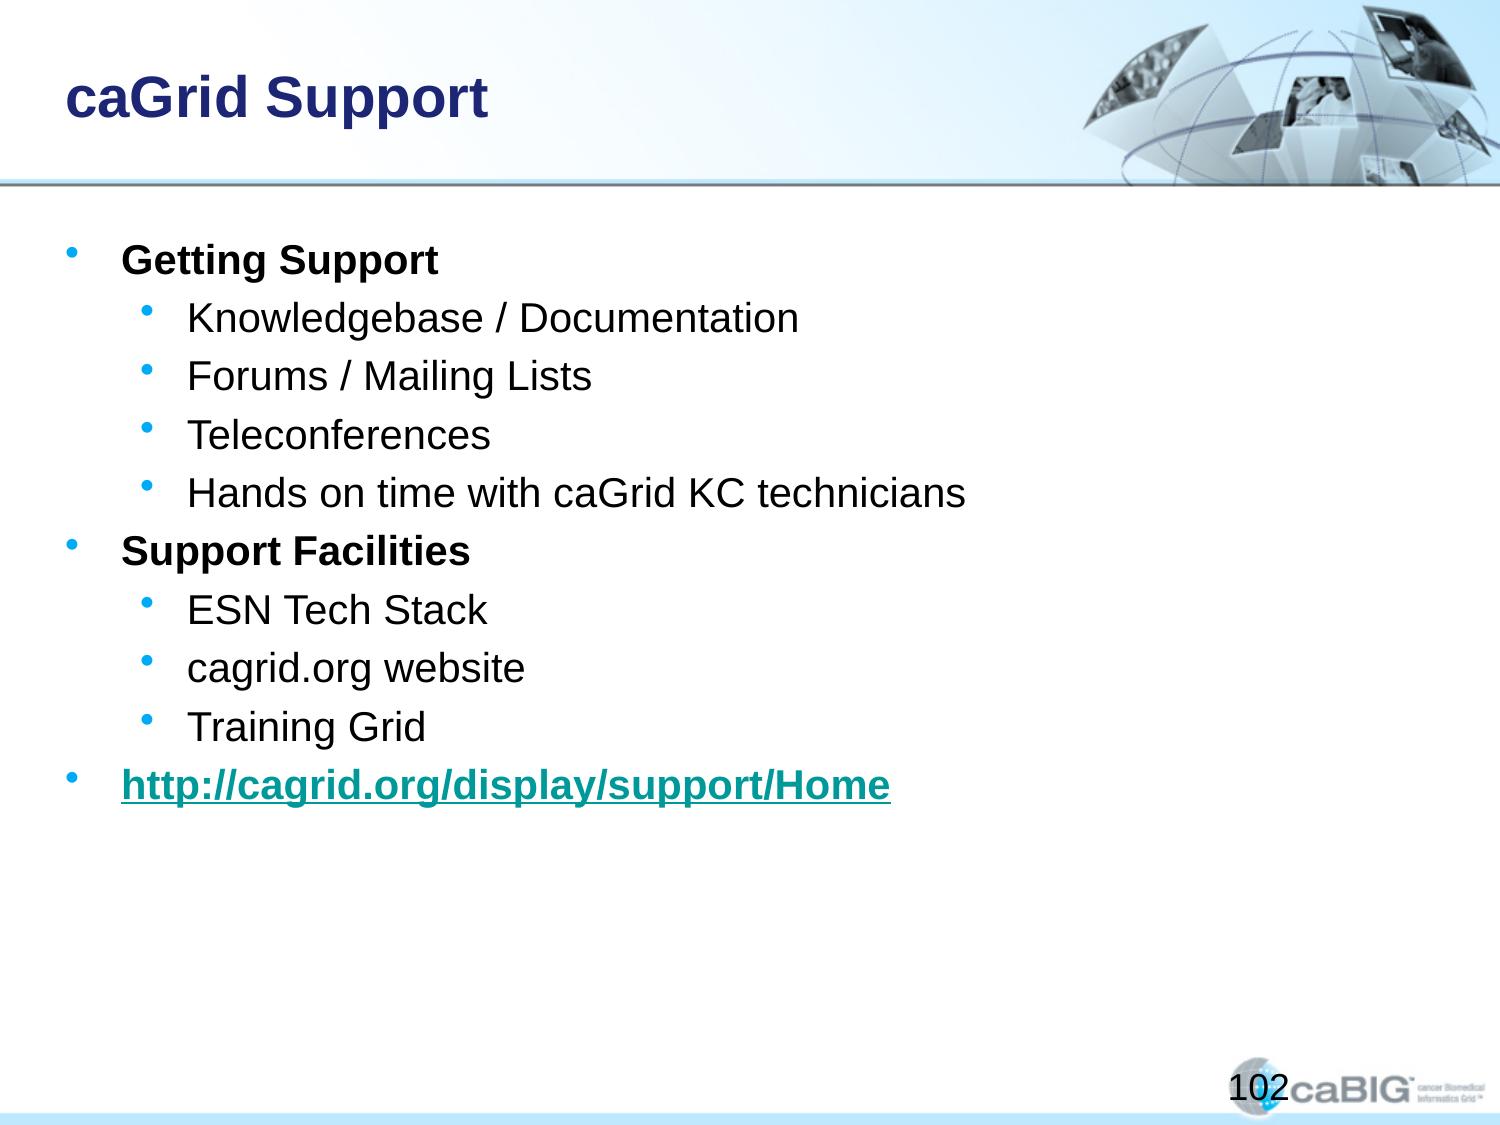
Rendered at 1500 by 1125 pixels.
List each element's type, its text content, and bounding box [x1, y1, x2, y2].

title caGrid Support [49, 0, 1176, 188]
picture [0, 0, 1500, 1125]
list Getting Support Knowledgebase / Documentation Forums / Mailing Lists Teleconferences Hands on time with caGrid KC technicians Support Facilities ESN Tech Stack cagrid.org website Training Grid http://cagrid.org/display/support/Home [49, 224, 1438, 1038]
